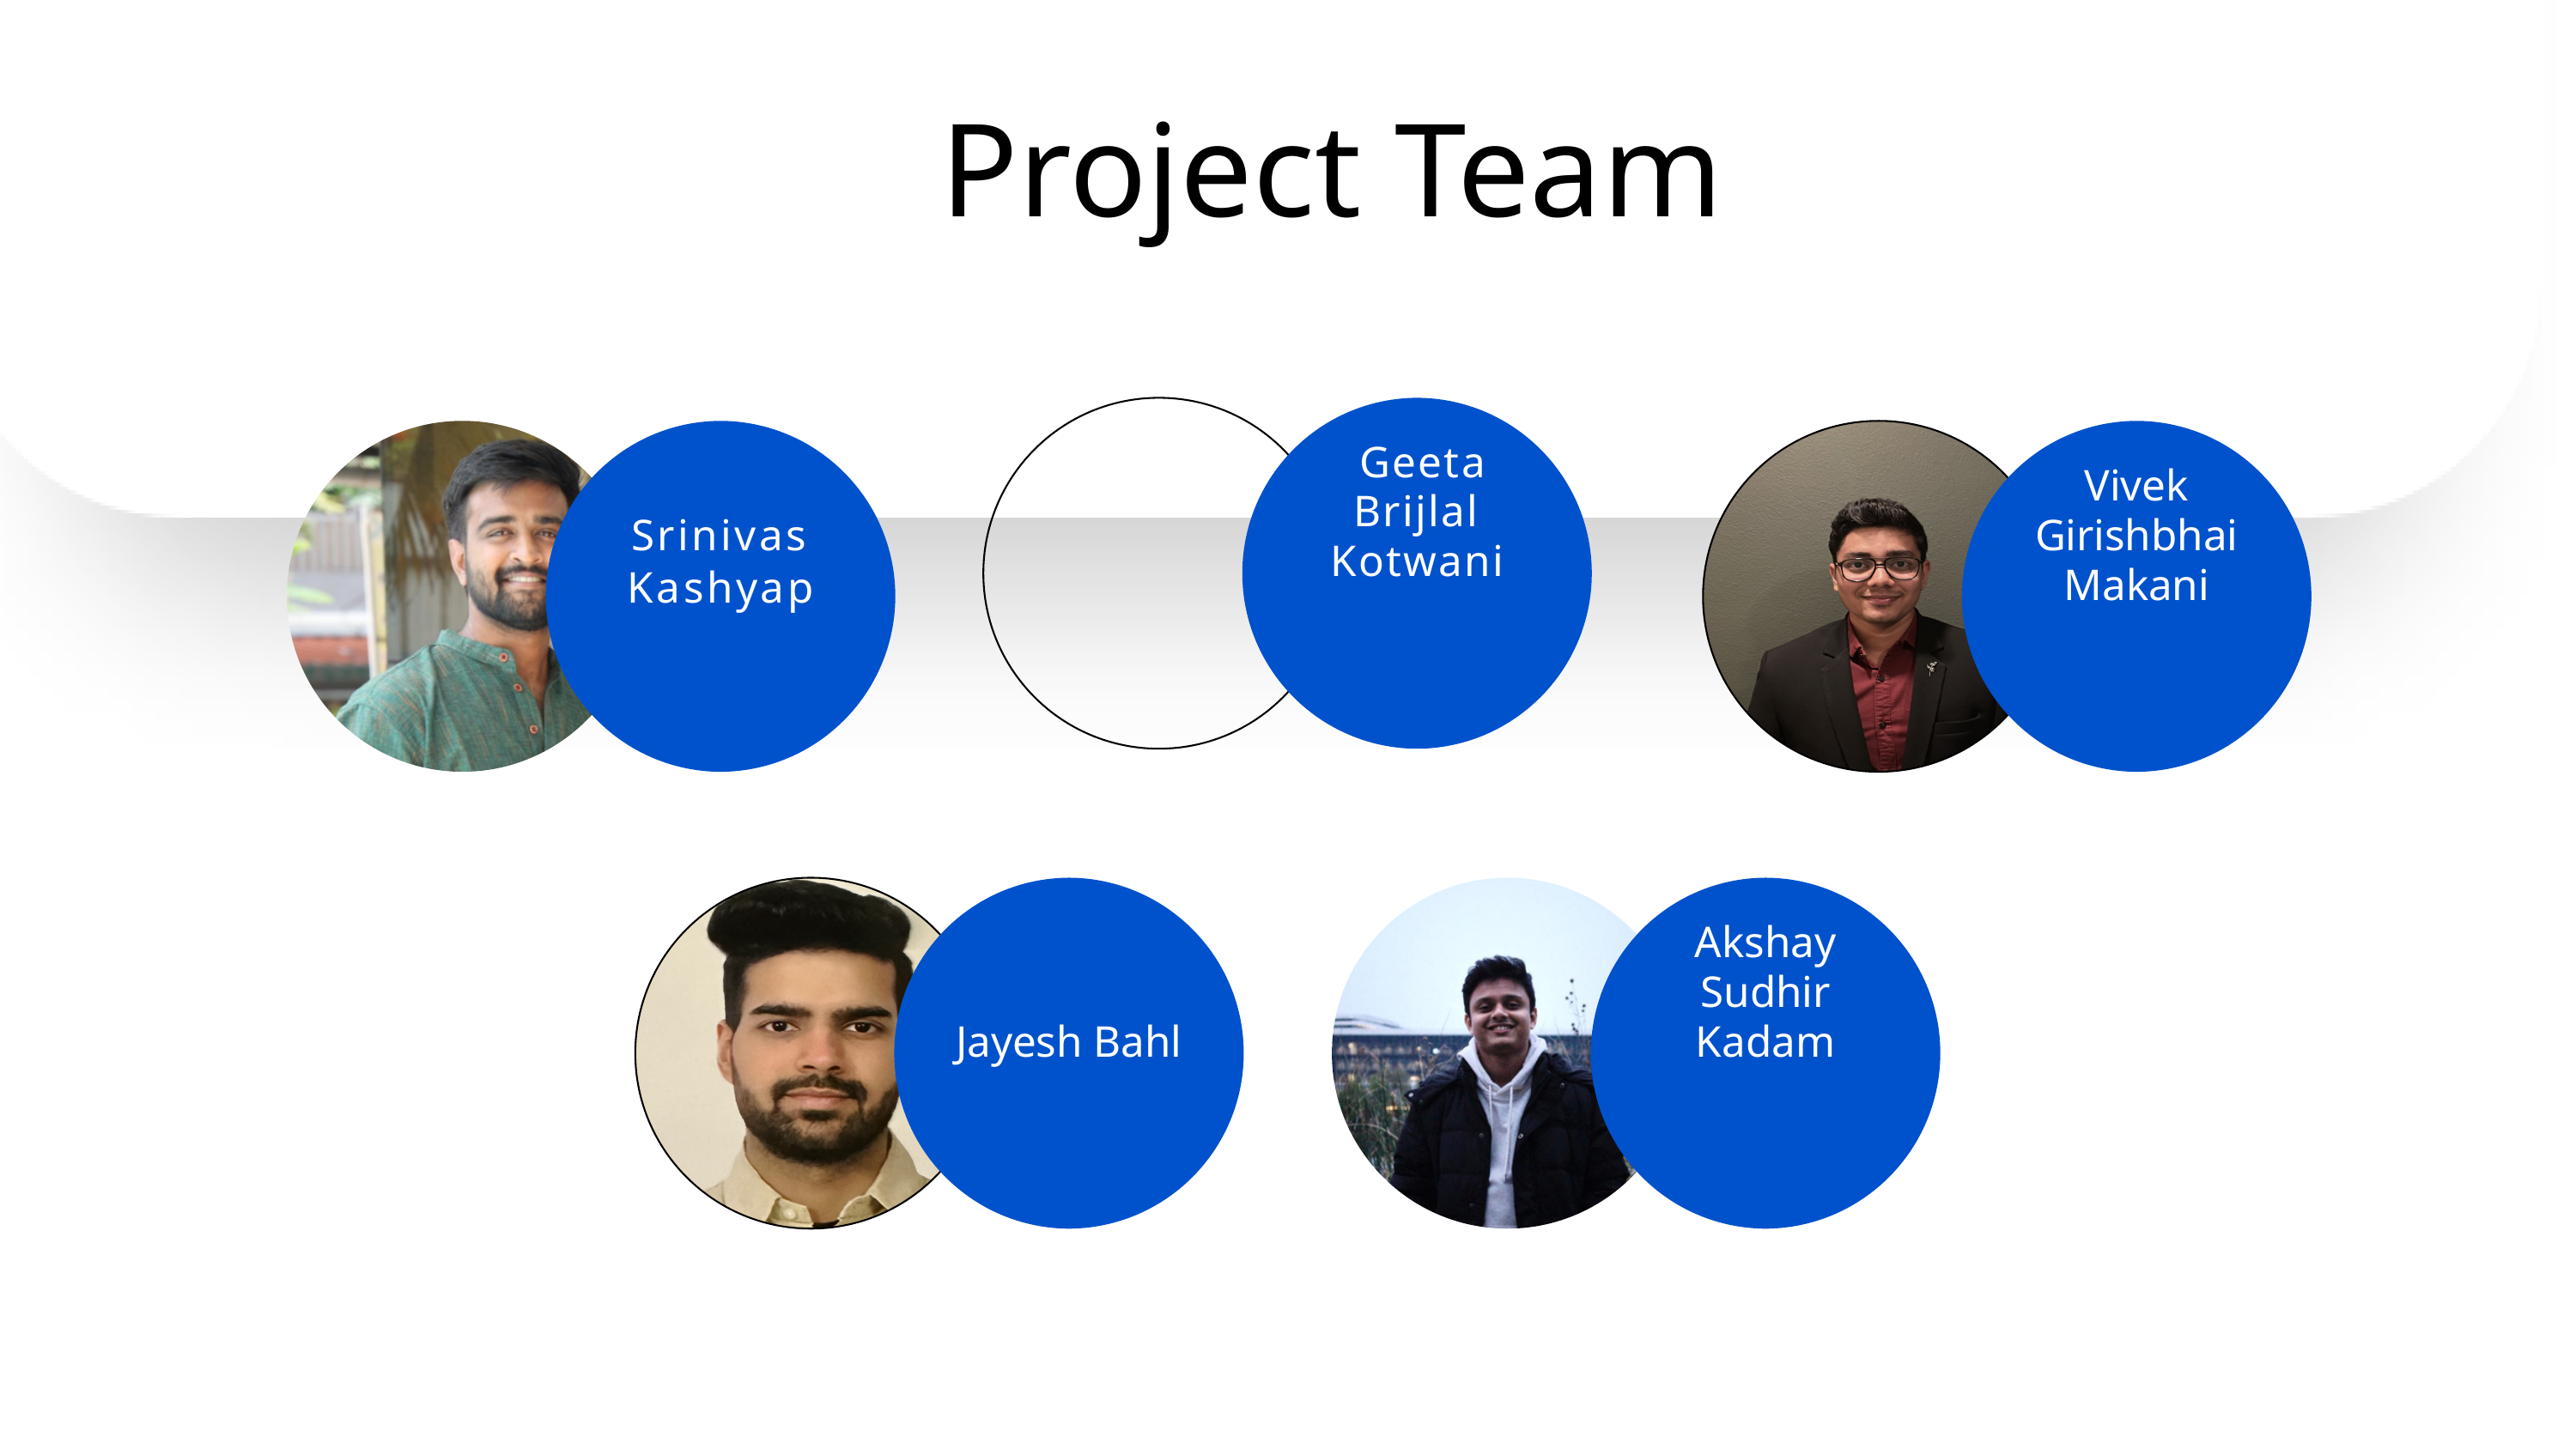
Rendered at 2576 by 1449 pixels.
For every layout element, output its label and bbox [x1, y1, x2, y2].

text_box [635, 877, 1245, 1229]
text_box [982, 397, 1593, 749]
text_box [1703, 421, 2313, 773]
text_box [1331, 877, 1941, 1229]
picture [0, 0, 2557, 749]
text_box [286, 421, 896, 773]
